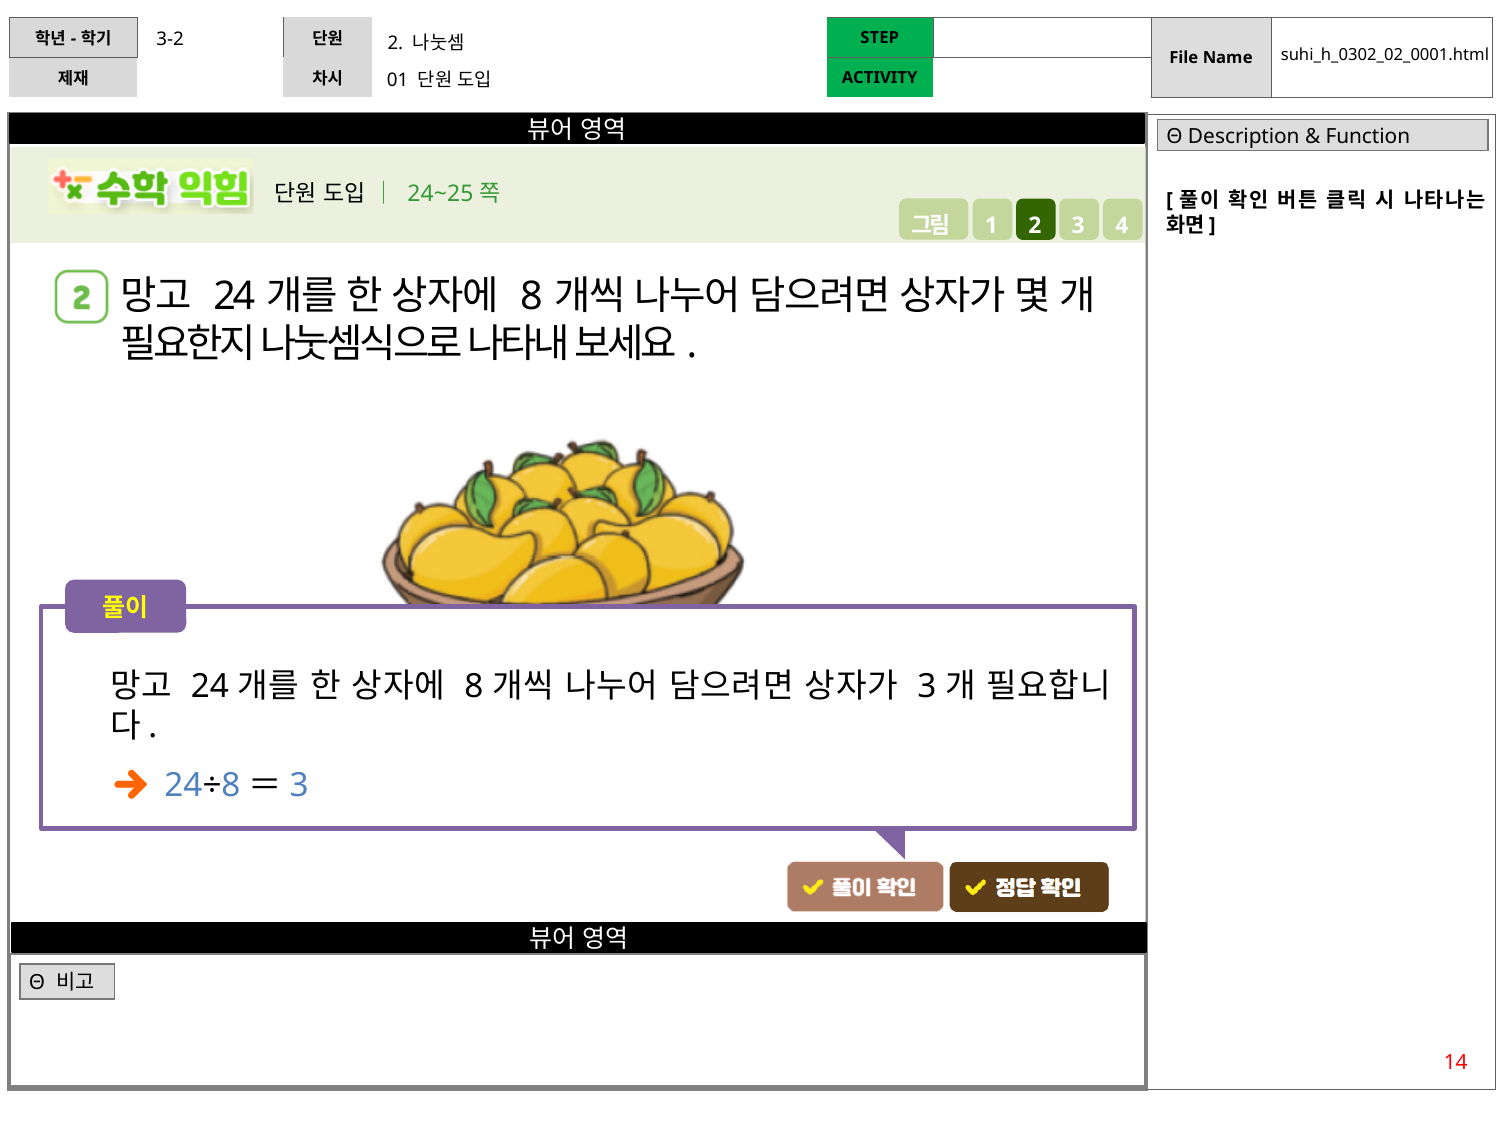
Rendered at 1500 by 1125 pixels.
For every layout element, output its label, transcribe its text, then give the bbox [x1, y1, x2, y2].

text_box 망고 24개를 한 상자에 8개씩 나누어 담으려면 상자가 몇 개 필요한지 나눗셈식으로 나타내 보세요. [105, 263, 1109, 373]
text_box 01 단원 도입 [372, 60, 821, 96]
picture [51, 265, 111, 327]
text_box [40, 579, 1136, 860]
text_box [893, 189, 1148, 247]
text_box 단원 도입 │ 24~25쪽 [259, 171, 582, 214]
picture [354, 390, 786, 579]
text_box 3-2 [141, 18, 284, 55]
picture [48, 158, 254, 214]
picture [113, 766, 149, 801]
table_header Θ Description & Function [1158, 120, 1487, 150]
picture [784, 860, 944, 913]
text_box suhi_h_0302_02_0001.html [1266, 36, 1500, 97]
text_box 2. 나눗셈 [372, 23, 828, 48]
picture [948, 860, 1111, 913]
text_box [풀이 확인 버튼 클릭 시 나타나는 화면] [1151, 179, 1500, 344]
